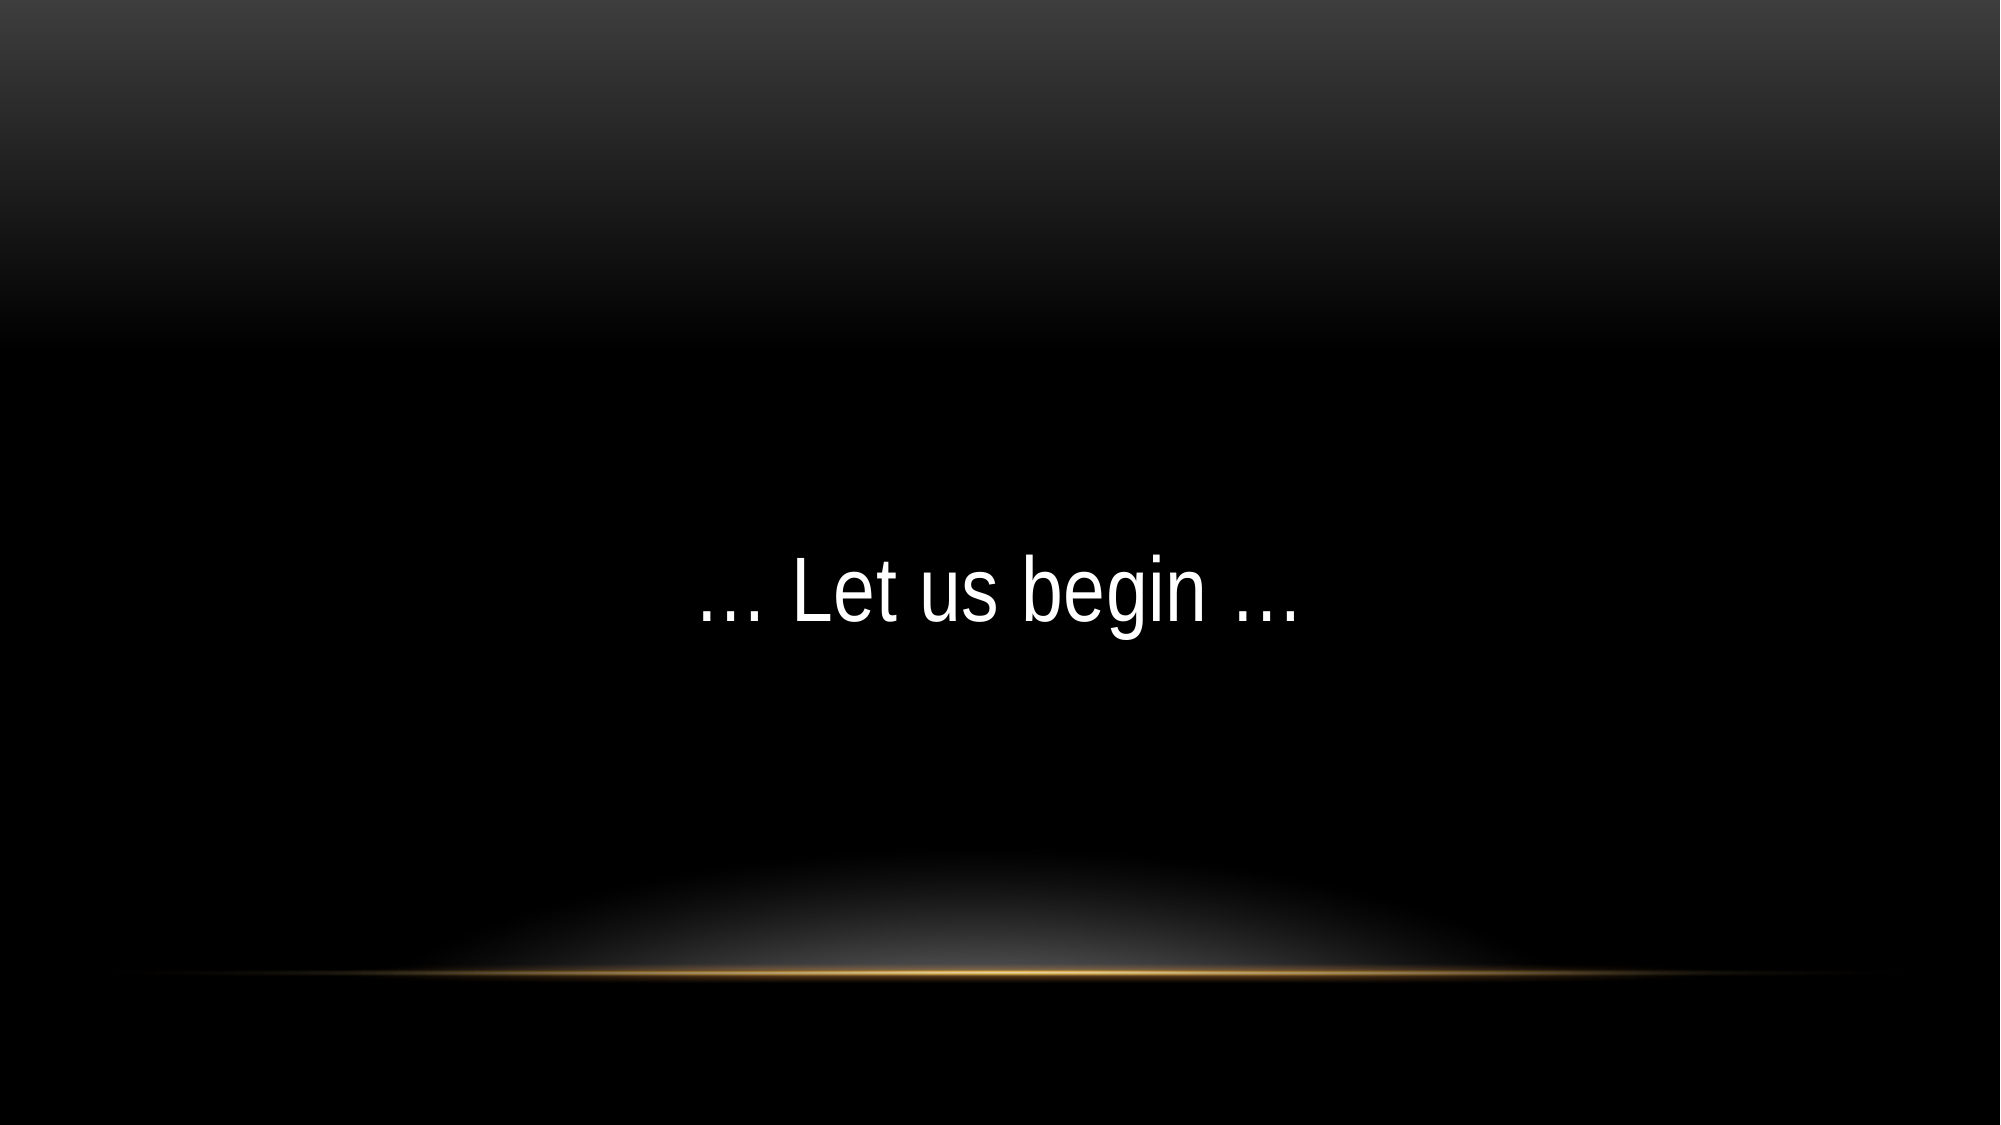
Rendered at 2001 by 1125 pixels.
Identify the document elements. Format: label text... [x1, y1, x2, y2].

list … Let us begin … [133, 262, 1867, 938]
picture [0, 0, 2000, 1125]
